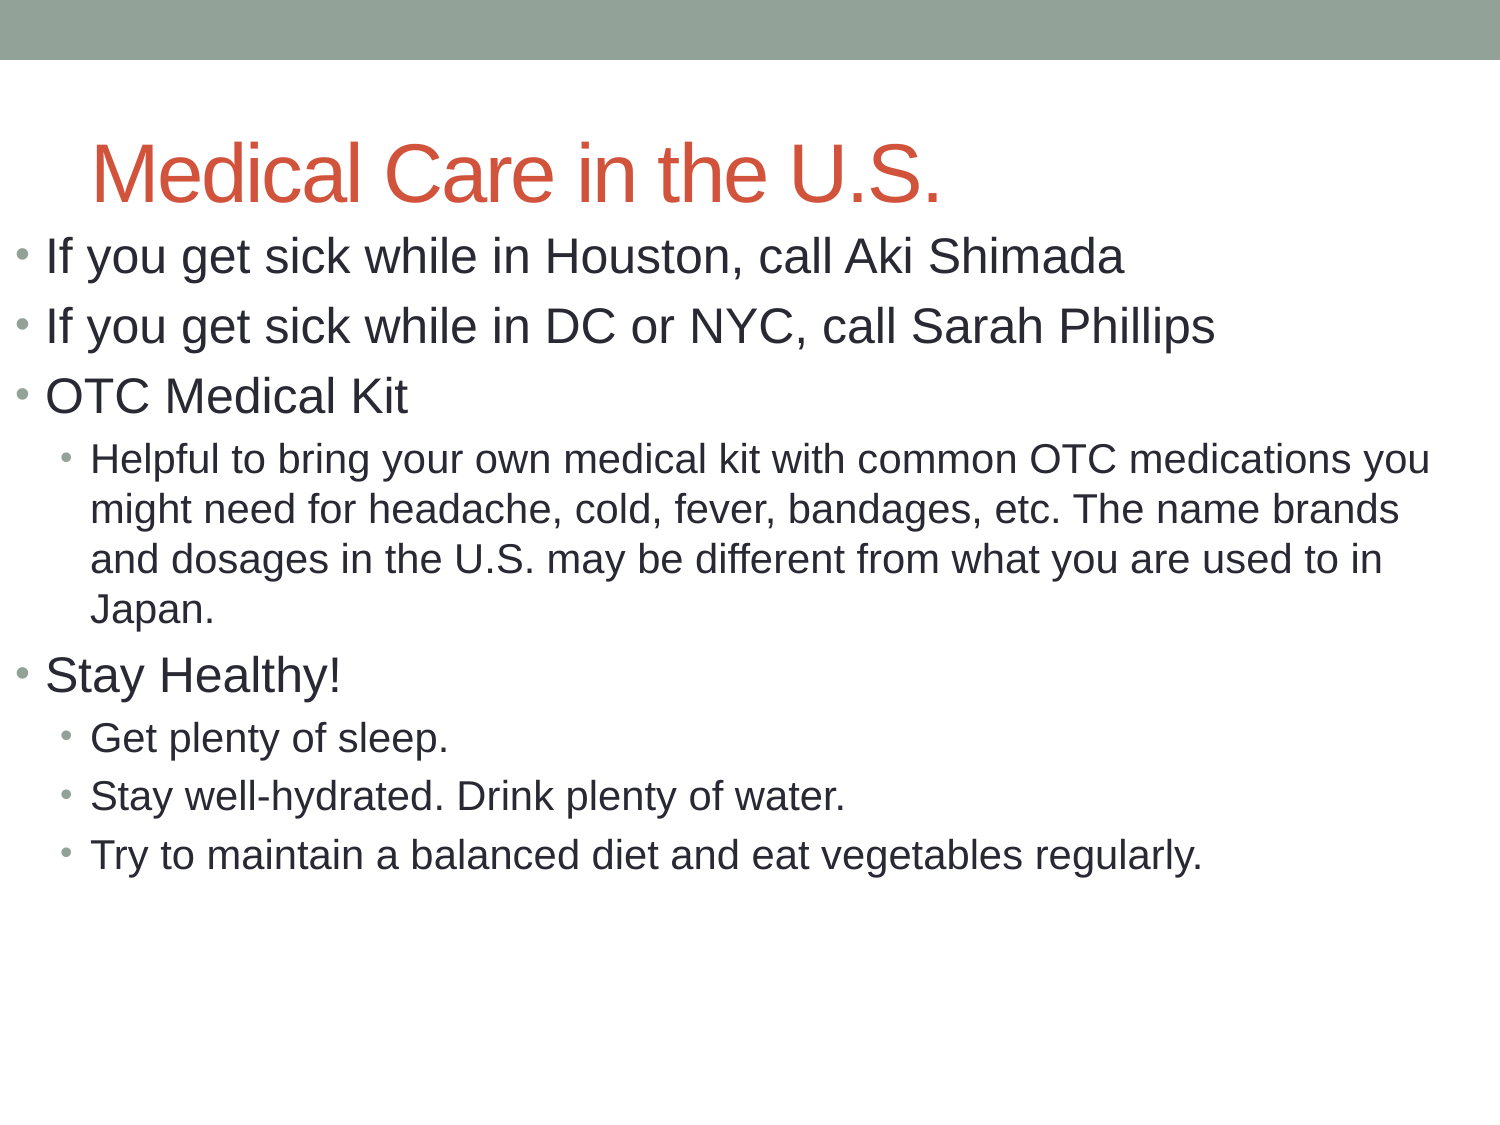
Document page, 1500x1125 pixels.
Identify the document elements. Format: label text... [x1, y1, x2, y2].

title Medical Care in the U.S. [75, 87, 1425, 216]
list If you get sick while in Houston, call Aki Shimada If you get sick while in DC or NYC, call Sarah Phillips OTC Medical Kit Helpful to bring your own medical kit with common OTC medications you might need for headache, cold, fever, bandages, etc. The name brands and dosages in the U.S. may be different from what you are used to in Japan. Stay Healthy! Get plenty of sleep. Stay well-hydrated. Drink plenty of water. Try to maintain a balanced diet and eat vegetables regularly. [0, 216, 1464, 1125]
